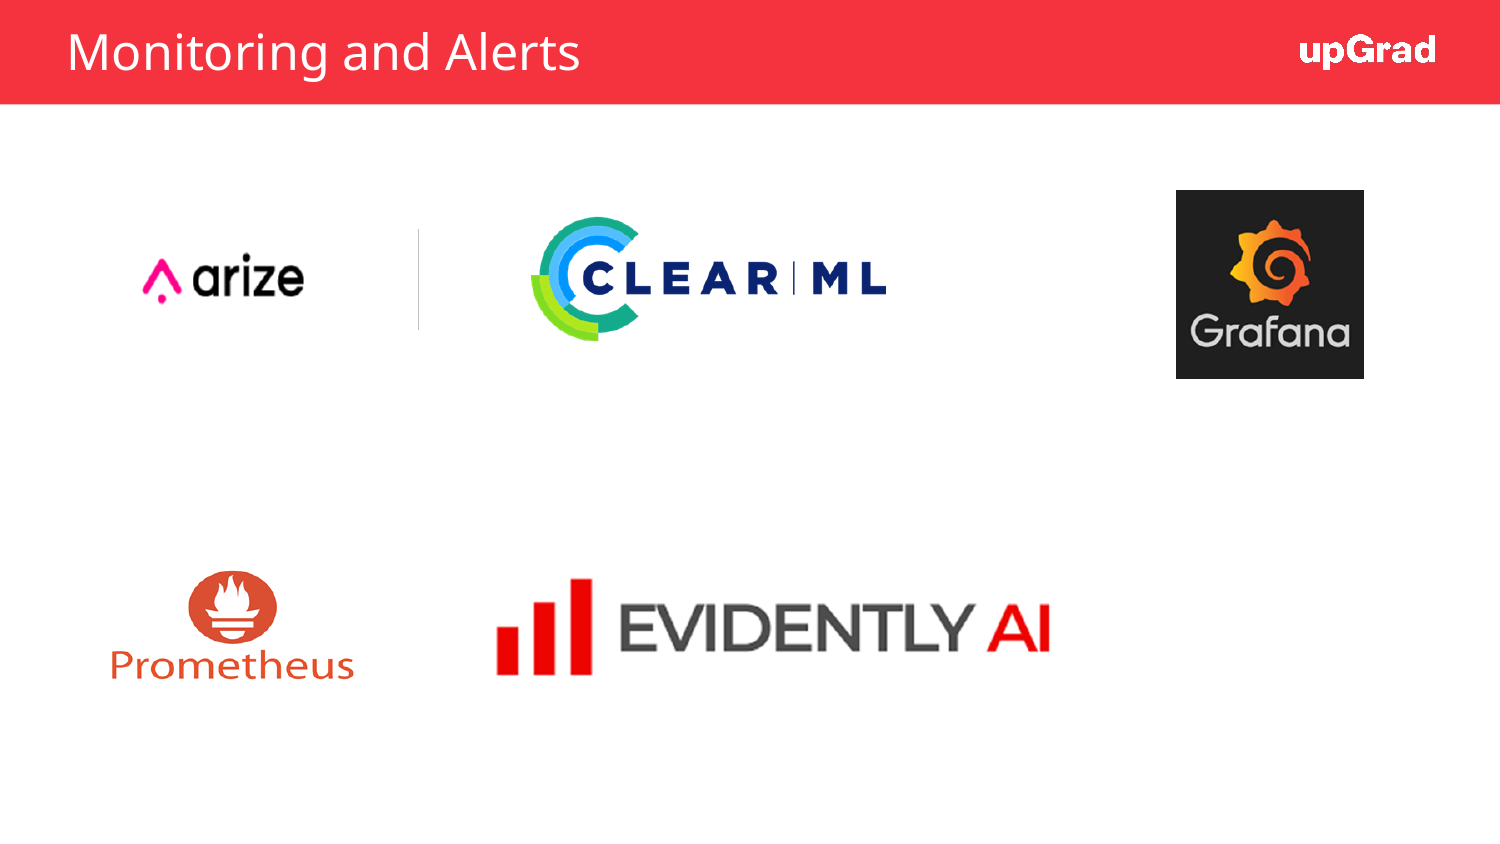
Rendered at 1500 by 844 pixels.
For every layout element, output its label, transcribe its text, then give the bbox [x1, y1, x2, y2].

picture [74, 190, 1364, 717]
title Monitoring and Alerts [51, 20, 1114, 83]
picture [1300, 34, 1435, 70]
